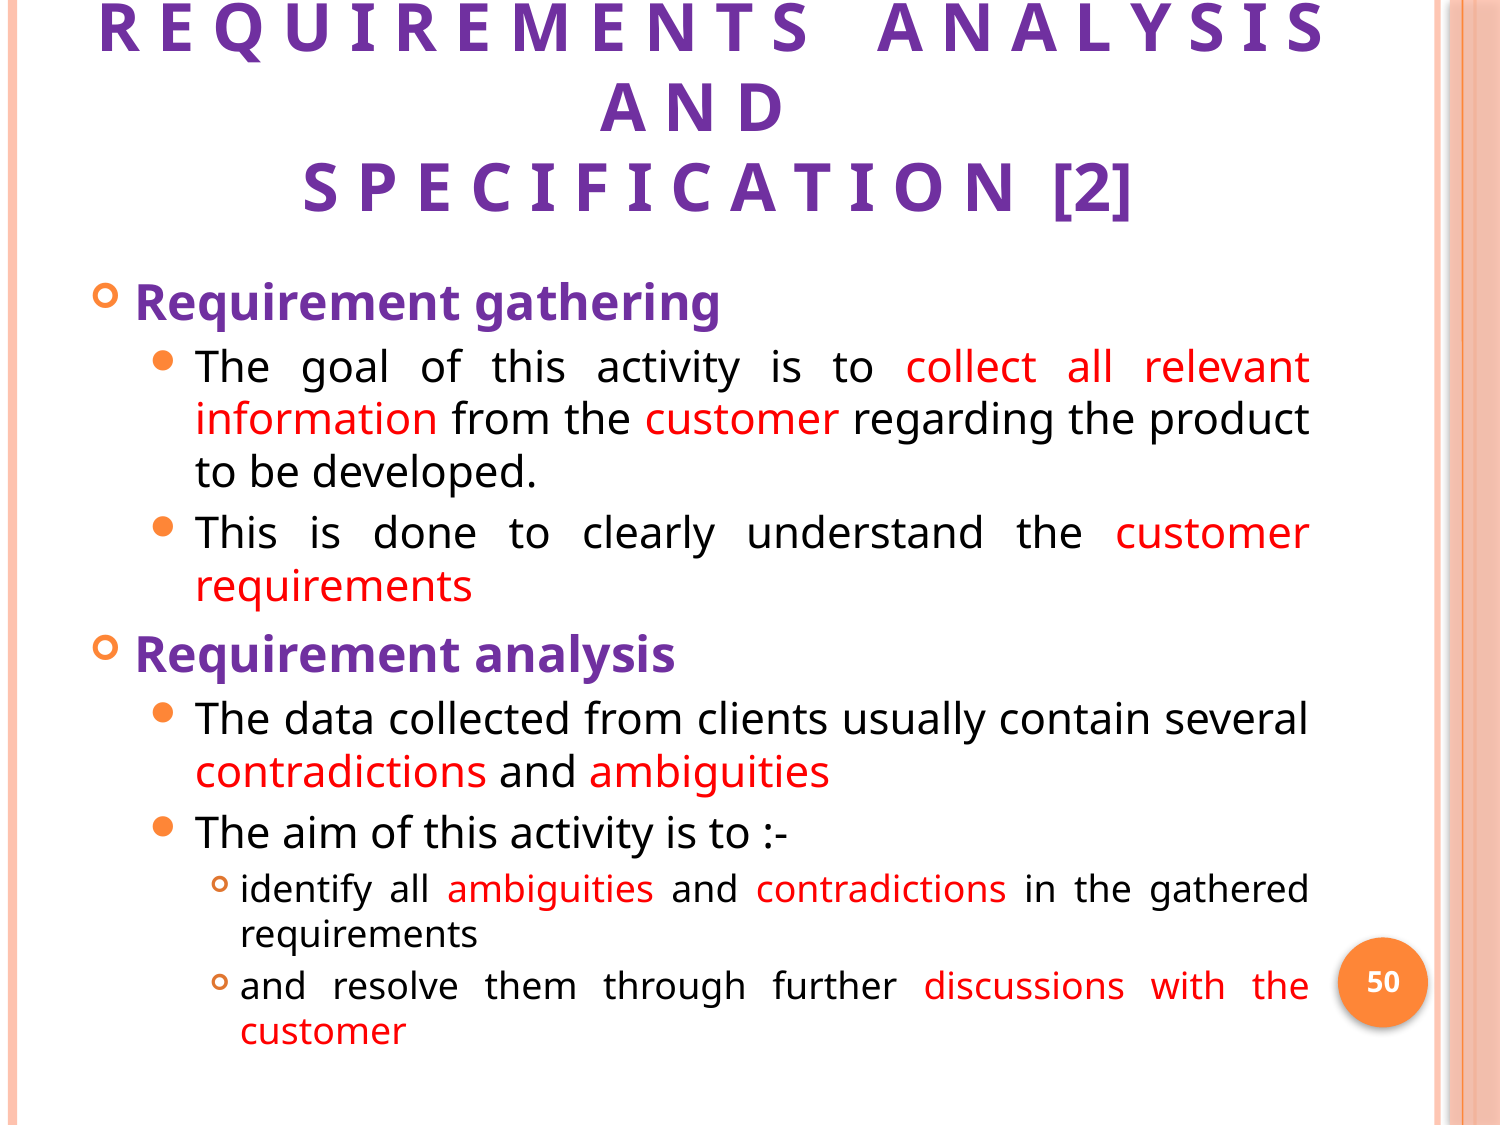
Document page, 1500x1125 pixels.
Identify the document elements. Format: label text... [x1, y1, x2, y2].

slide_number 50 [1333, 940, 1434, 1027]
title R E Q U I R E M E N T S A N A L Y S I S A N D S P E C I F I C A T I O N [2] [75, 45, 1363, 233]
list Requirement gathering The goal of this activity is to collect all relevant information from the customer regarding the product to be developed. This is done to clearly understand the customer requirements Requirement analysis The data collected from clients usually contain several contradictions and ambiguities The aim of this activity is to :- identify all ambiguities and contradictions in the gathered requirements and resolve them through further discussions with the customer [75, 262, 1325, 1062]
